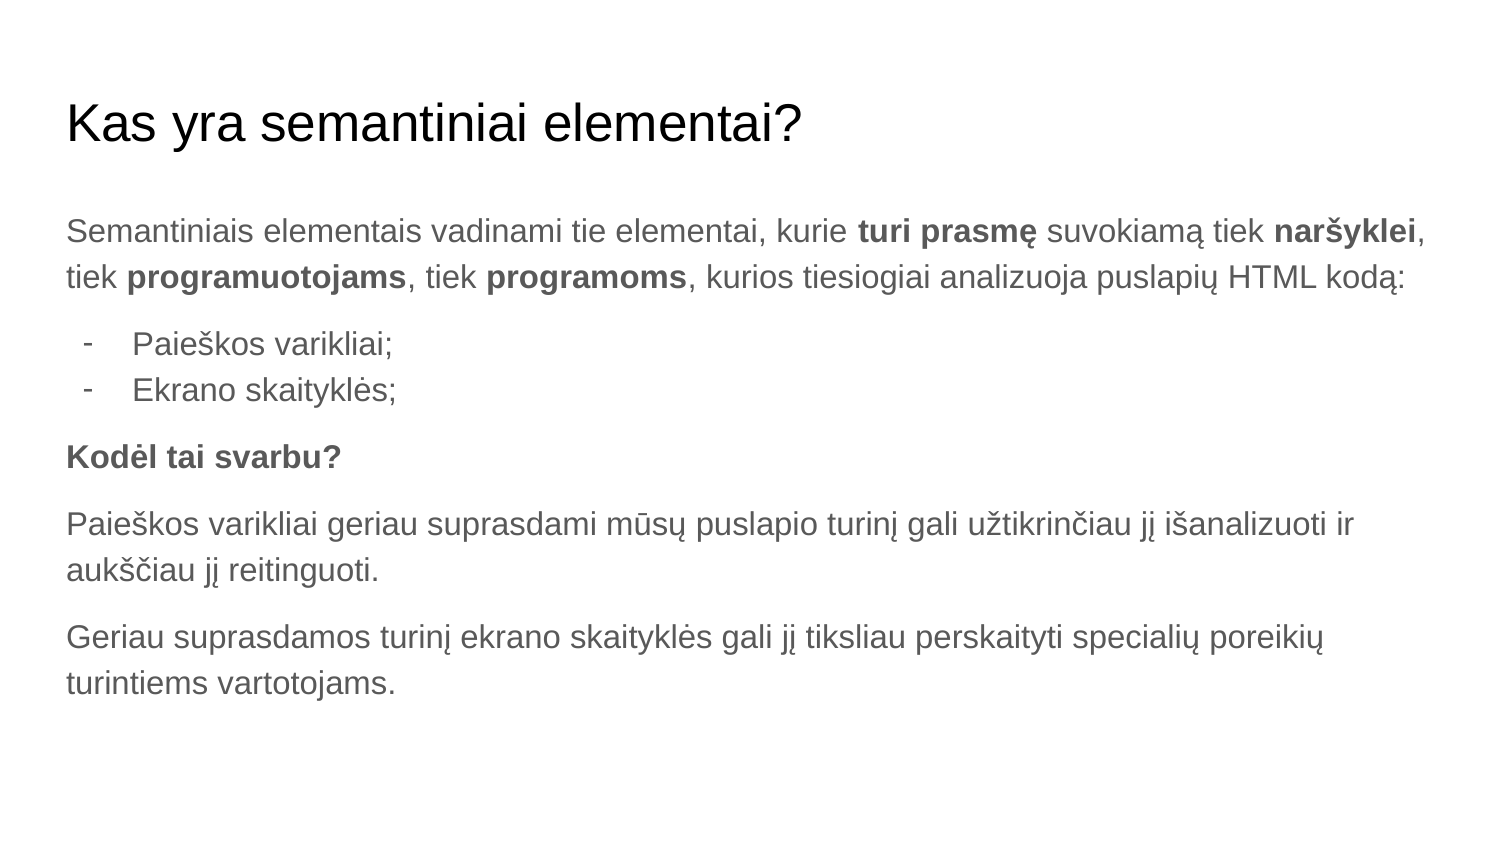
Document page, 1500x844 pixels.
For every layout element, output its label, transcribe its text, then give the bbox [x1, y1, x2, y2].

list Semantiniais elementais vadinami tie elementai, kurie turi prasmę suvokiamą tiek naršyklei, tiek programuotojams, tiek programoms, kurios tiesiogiai analizuoja puslapių HTML kodą: Paieškos varikliai; Ekrano skaityklės; Kodėl tai svarbu? Paieškos varikliai geriau suprasdami mūsų puslapio turinį gali užtikrinčiau jį išanalizuoti ir aukščiau jį reitinguoti. Geriau suprasdamos turinį ekrano skaityklės gali jį tiksliau perskaityti specialių poreikių turintiems vartotojams. [51, 189, 1449, 750]
title Kas yra semantiniai elementai? [51, 72, 1449, 167]
